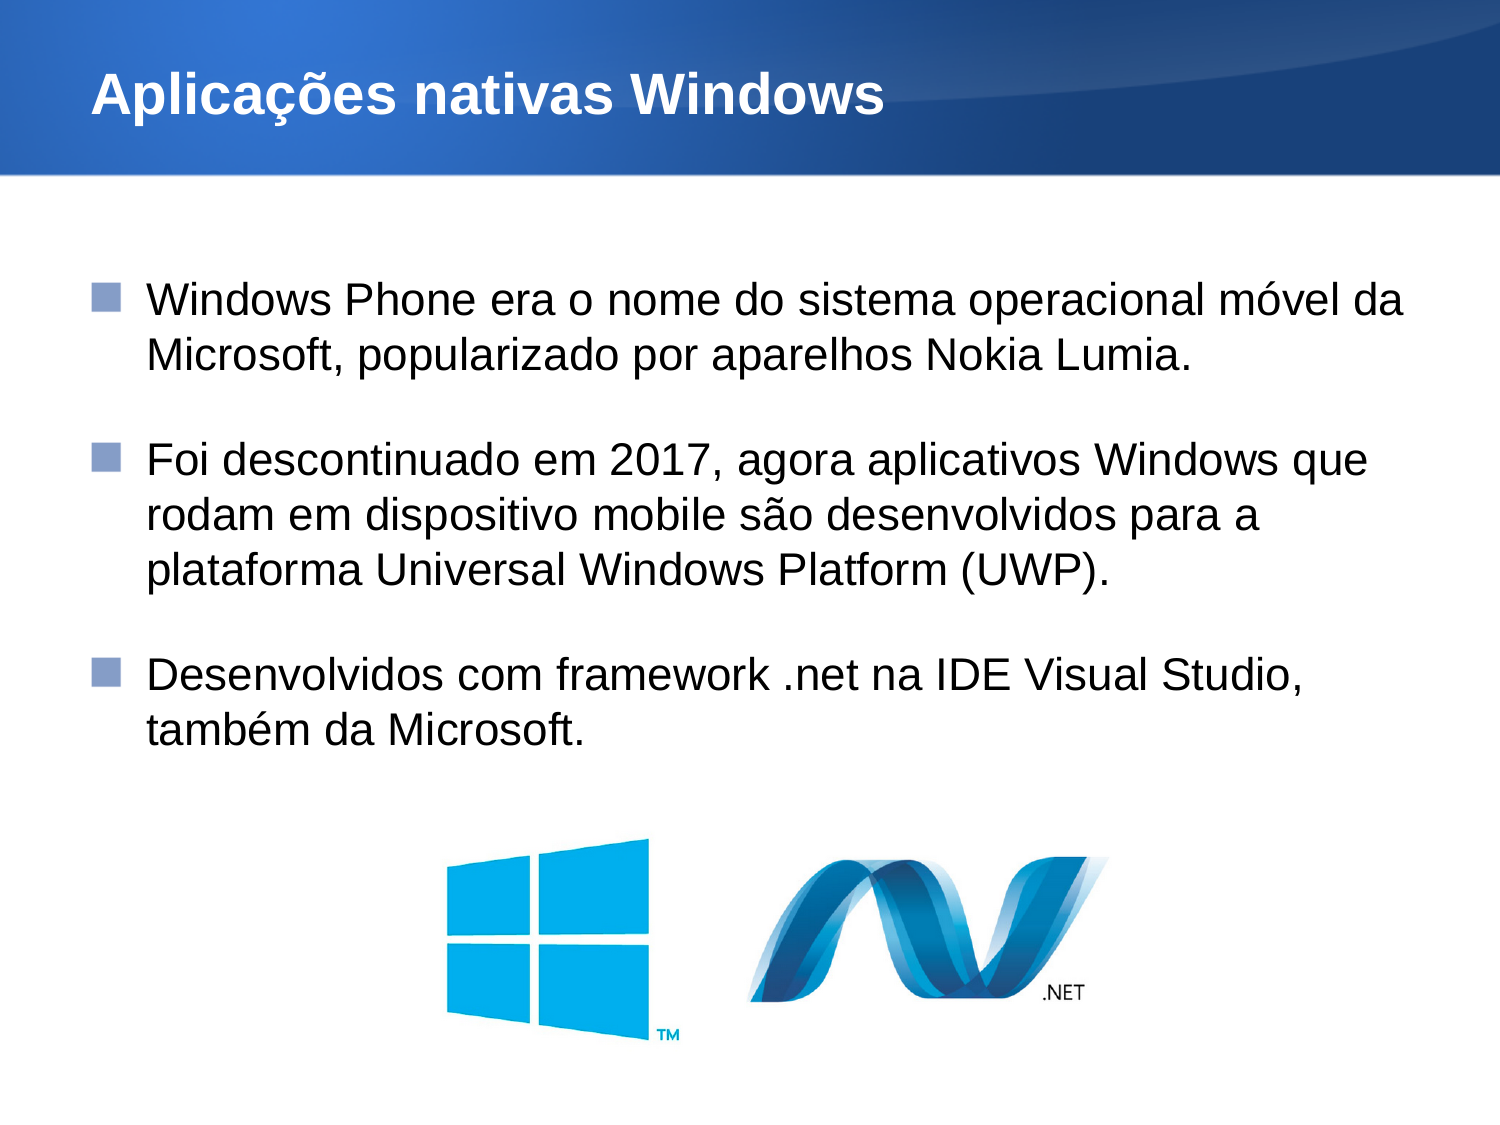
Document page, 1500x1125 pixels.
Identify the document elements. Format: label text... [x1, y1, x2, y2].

title Aplicações nativas Windows [74, 32, 1426, 150]
picture [0, 0, 1500, 1125]
list Windows Phone era o nome do sistema operacional móvel da Microsoft, popularizado por aparelhos Nokia Lumia. Foi descontinuado em 2017, agora aplicativos Windows que rodam em dispositivo mobile são desenvolvidos para a plataforma Universal Windows Platform (UWP). Desenvolvidos com framework .net na IDE Visual Studio, também da Microsoft. [74, 262, 1426, 1006]
